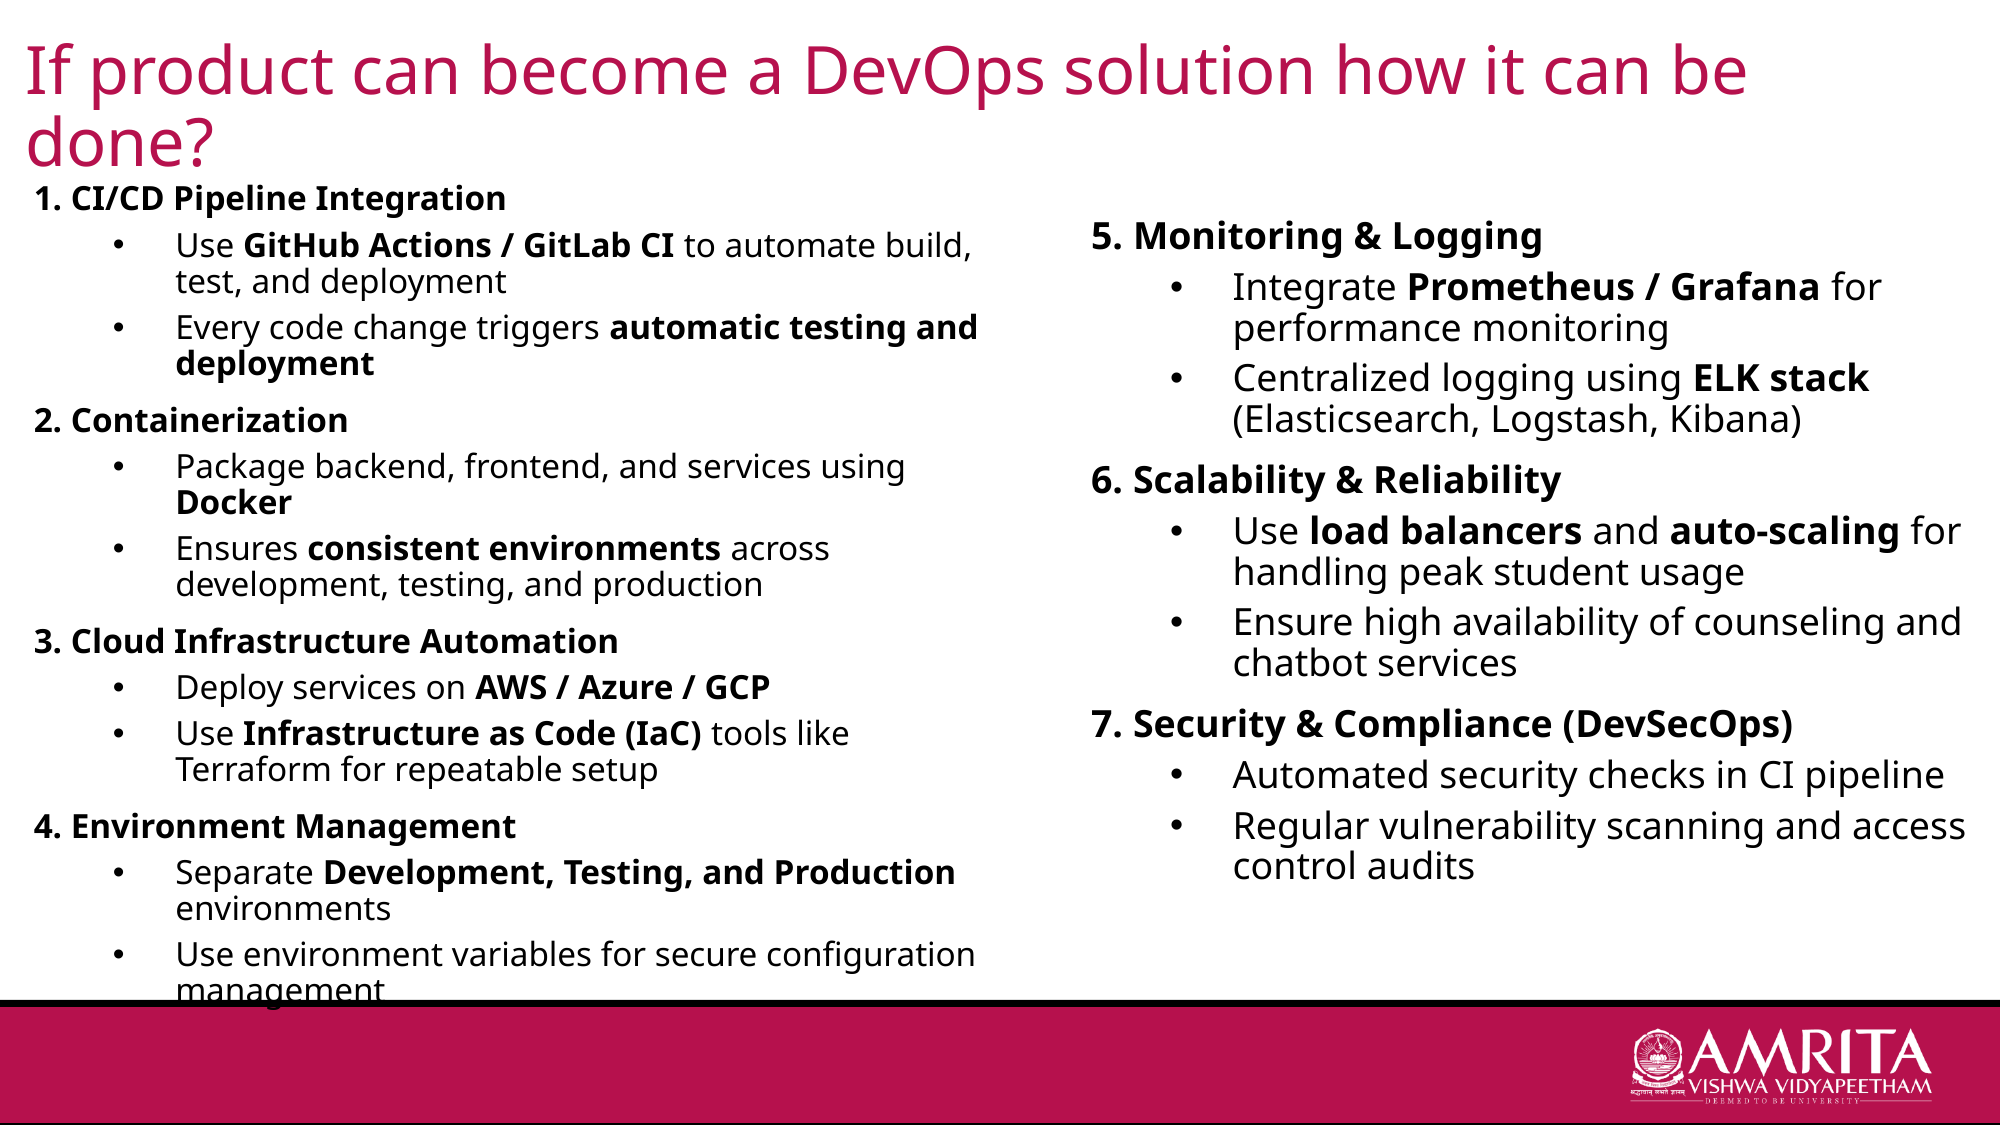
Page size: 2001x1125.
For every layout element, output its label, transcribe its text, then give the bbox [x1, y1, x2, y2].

title If product can become a DevOps solution how it can be done? [10, 0, 1969, 218]
picture [1622, 1011, 1940, 1113]
list 1. CI/CD Pipeline Integration Use GitHub Actions / GitLab CI to automate build, test, and deployment Every code change triggers automatic testing and deployment 2. Containerization Package backend, frontend, and services using Docker Ensures consistent environments across development, testing, and production 3. Cloud Infrastructure Automation Deploy services on AWS / Azure / GCP Use Infrastructure as Code (IaC) tools like Terraform for repeatable setup 4. Environment Management Separate Development, Testing, and Production environments Use environment variables for secure configuration management [10, 174, 1012, 991]
text_box 5. Monitoring & Logging Integrate Prometheus / Grafana for performance monitoring Centralized logging using ELK stack (Elasticsearch, Logstash, Kibana) 6. Scalability & Reliability Use load balancers and auto-scaling for handling peak student usage Ensure high availability of counseling and chatbot services 7. Security & Compliance (DevSecOps) Automated security checks in CI pipeline Regular vulnerability scanning and access control audits [1067, 209, 1990, 955]
